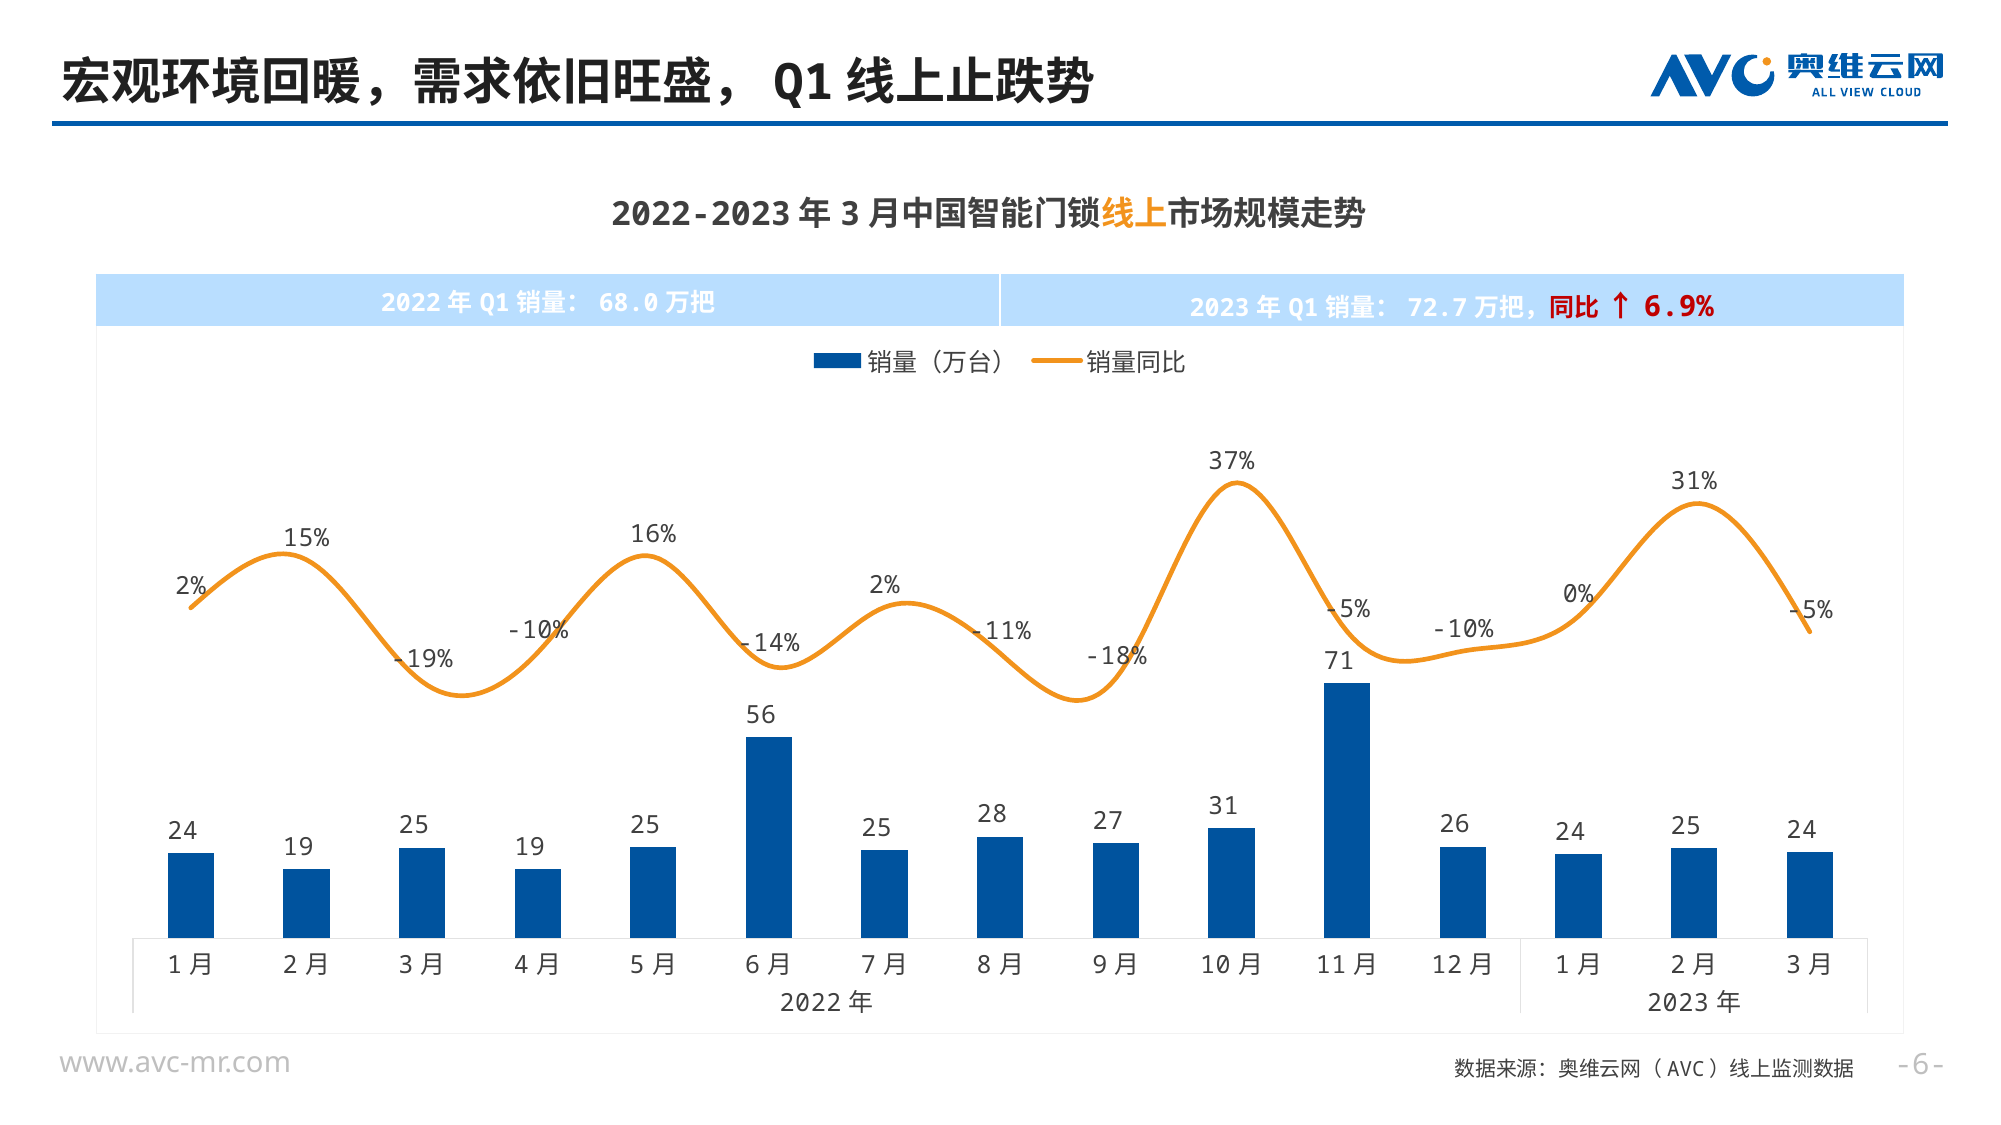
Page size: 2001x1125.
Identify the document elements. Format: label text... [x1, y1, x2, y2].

table_header 2023年Q1销量：72.7万把，同比 ↑6.9% [1001, 275, 1903, 324]
text_box 数据来源：奥维云网（AVC）线上监测数据 [1439, 1047, 1870, 1088]
title 宏观环境回暖，需求依旧旺盛，Q1线上止跌势 [47, 48, 1932, 113]
chart [96, 324, 1904, 1034]
table_header 2022年Q1销量：68.0万把 [97, 275, 999, 324]
text_box 2022-2023年3月中国智能门锁线上市场规模走势 [592, 185, 1386, 240]
slide_number -- [1511, 1035, 1962, 1096]
